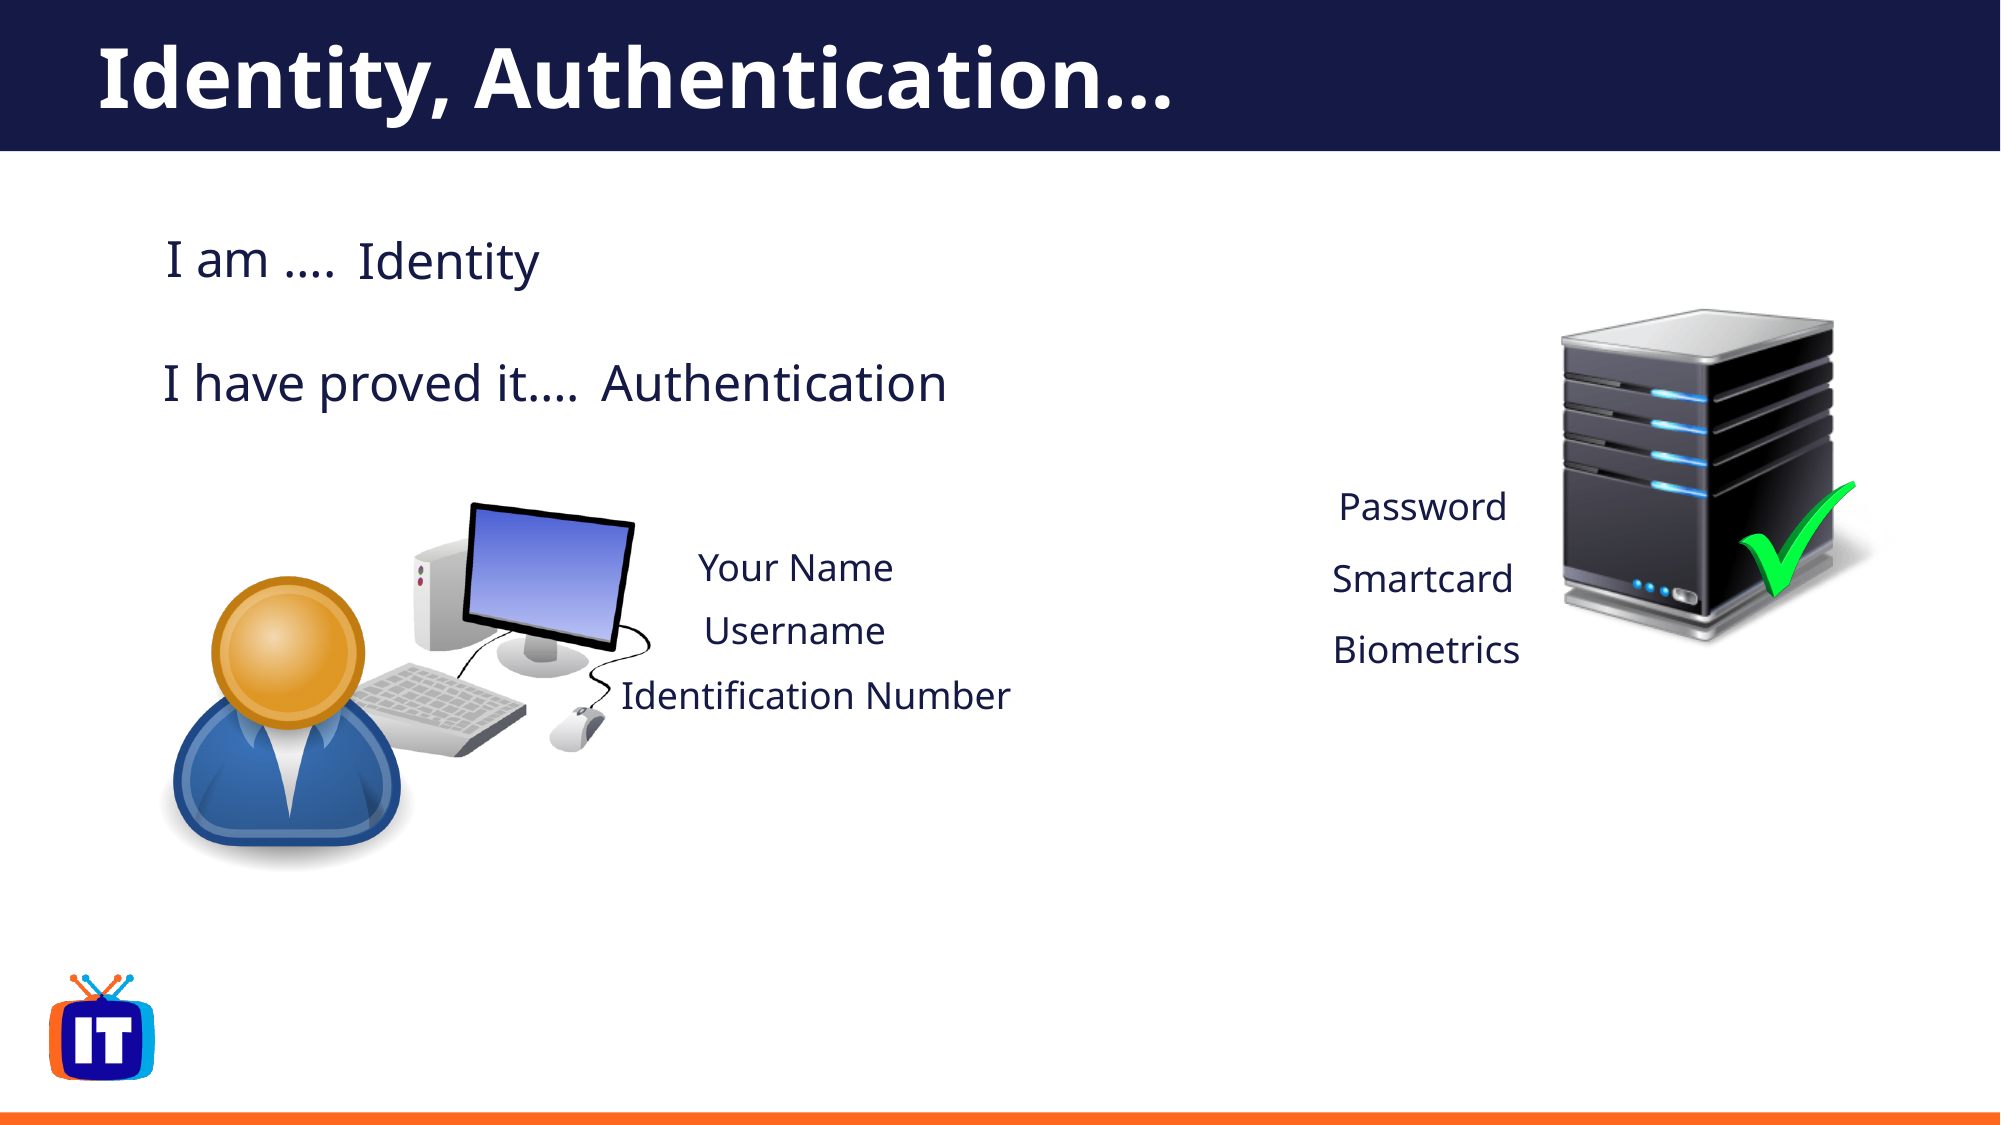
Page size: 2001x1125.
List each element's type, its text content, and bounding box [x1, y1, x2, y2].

text_box Username [690, 599, 902, 660]
title Identity, Authentication… [83, 0, 1917, 168]
text_box Smartcard [1317, 547, 1529, 608]
text_box I am …. [151, 219, 352, 295]
text_box Password [1323, 475, 1523, 536]
text_box Identification Number [690, 664, 1027, 725]
text_box Biometrics [1317, 618, 1536, 679]
picture [1530, 282, 1900, 650]
text_box I have proved it…. [148, 344, 587, 419]
text_box Authentication [587, 344, 964, 419]
picture [124, 470, 690, 887]
picture [45, 968, 158, 1087]
text_box Your Name [690, 536, 909, 596]
text_box Identity [343, 221, 555, 297]
